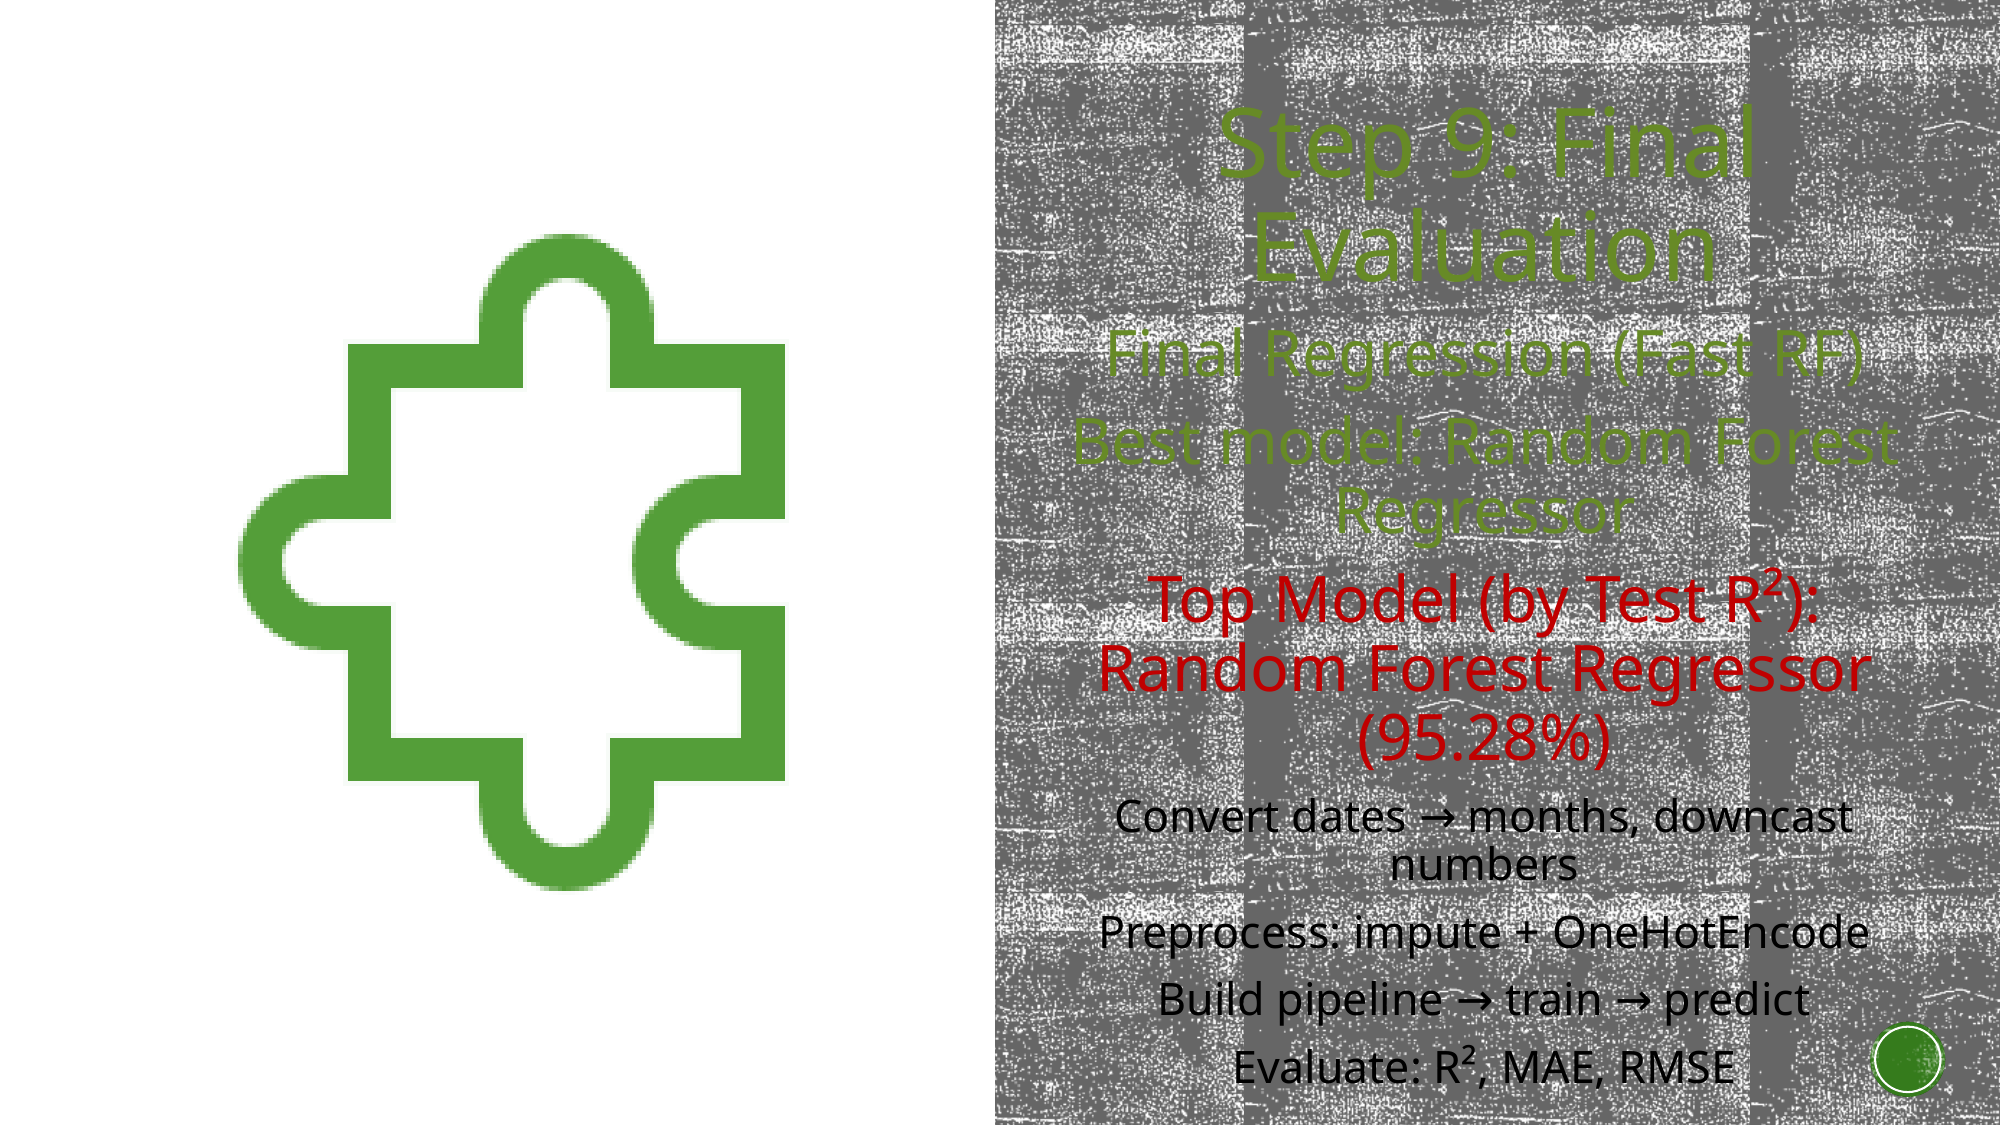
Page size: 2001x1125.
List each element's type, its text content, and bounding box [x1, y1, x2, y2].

picture [103, 143, 943, 983]
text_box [1871, 1023, 1944, 1096]
list Step 9: Final Evaluation Final Regression (Fast RF) Best model: Random Forest Regressor Top Model (by Test R²): Random Forest Regressor (95.28%) Convert dates → months, downcast numbers Preprocess: impute + OneHotEncode Build pipeline → train → predict Evaluate: R², MAE, RMSE [1050, 32, 1945, 1109]
text_box [994, 0, 2000, 1125]
